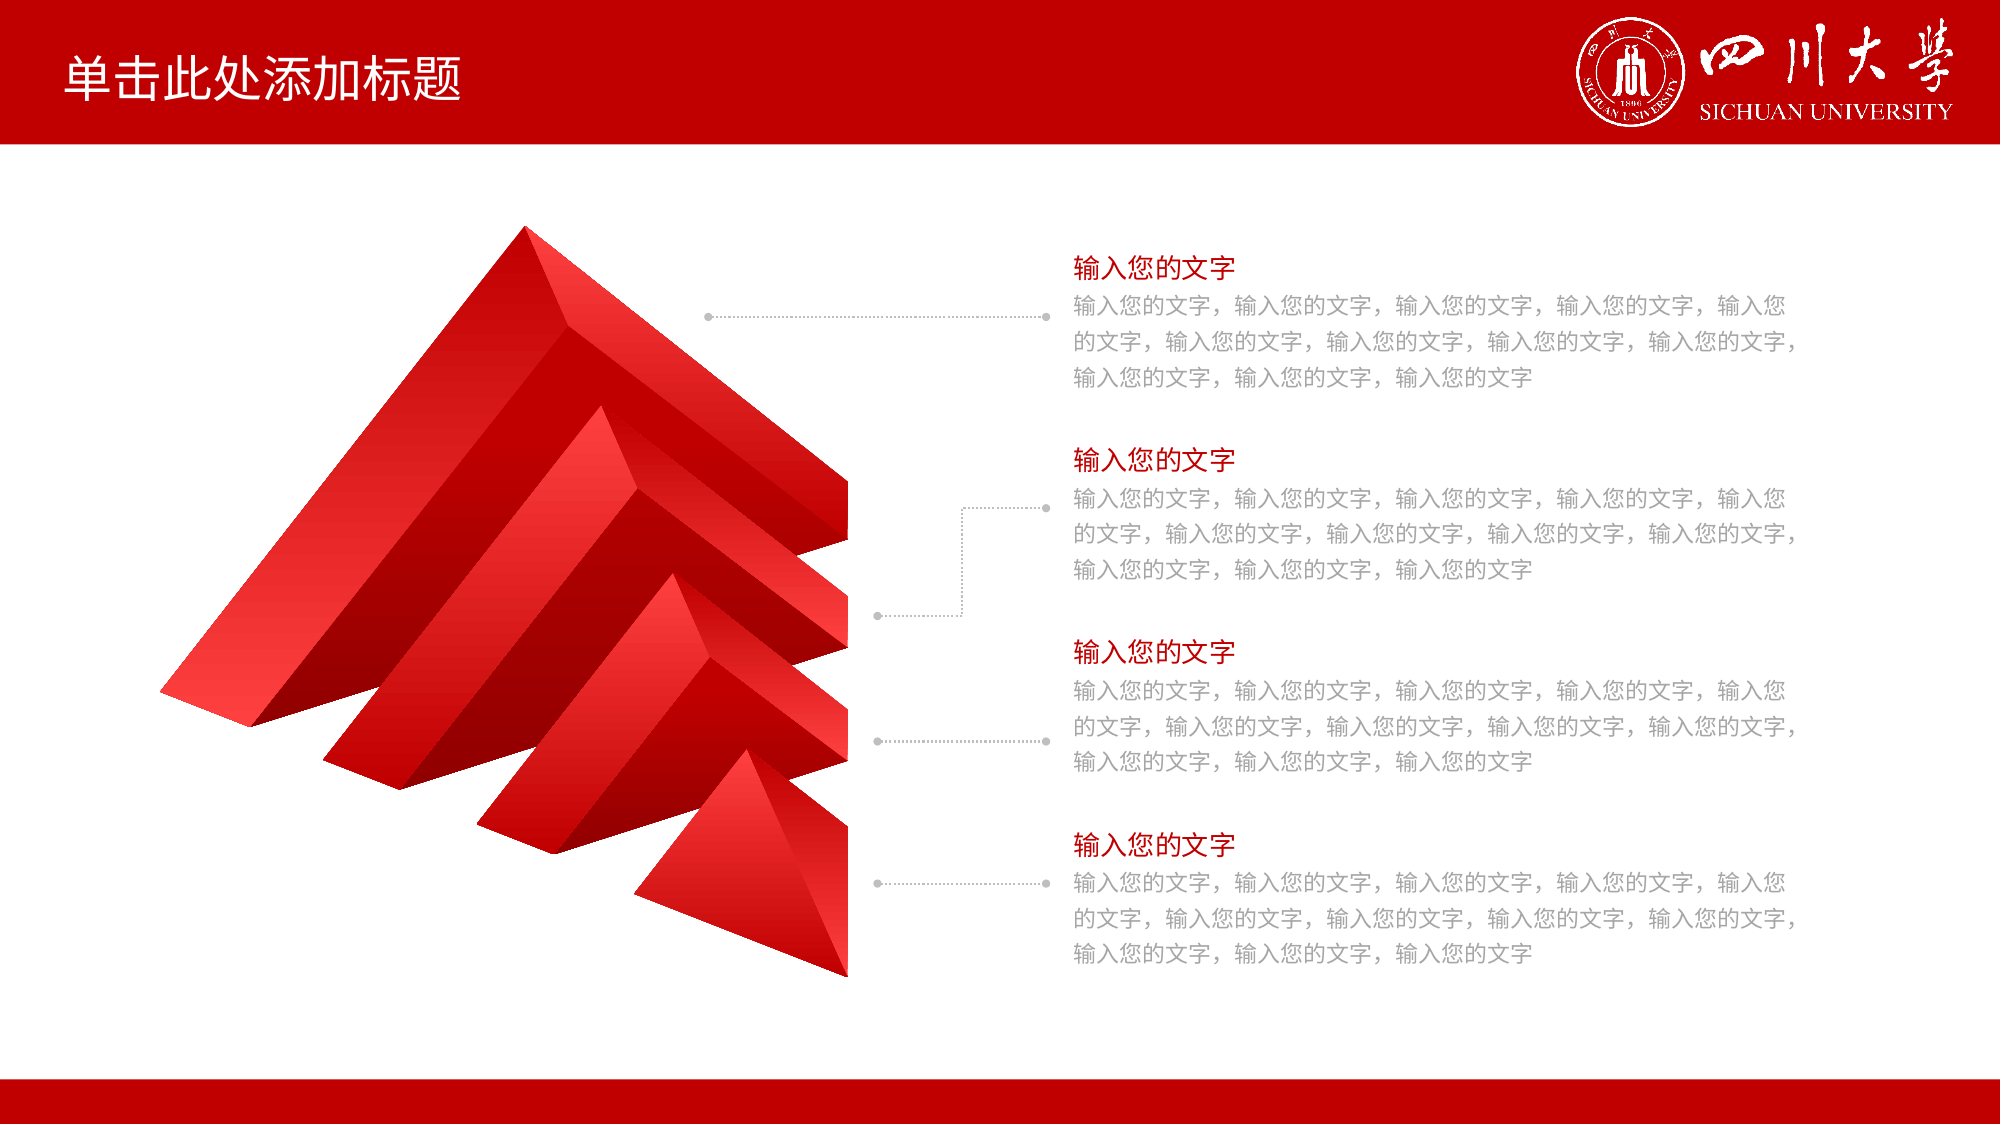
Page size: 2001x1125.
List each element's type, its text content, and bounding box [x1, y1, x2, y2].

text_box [634, 748, 848, 978]
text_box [476, 572, 848, 855]
title 单击此处添加标题 [47, 32, 1773, 131]
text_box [323, 404, 848, 790]
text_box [877, 508, 1047, 616]
text_box 输入您的文字 输入您的文字，输入您的文字，输入您的文字，输入您的文字，输入您的文字，输入您的文字，输入您的文字，输入您的文字，输入您的文字，输入您的文字，输入您的文字，输入您的文字 [1053, 423, 1811, 593]
picture [1576, 17, 1953, 127]
text_box 输入您的文字 输入您的文字，输入您的文字，输入您的文字，输入您的文字，输入您的文字，输入您的文字，输入您的文字，输入您的文字，输入您的文字，输入您的文字，输入您的文字，输入您的文字 [1053, 231, 1811, 401]
text_box 输入您的文字 输入您的文字，输入您的文字，输入您的文字，输入您的文字，输入您的文字，输入您的文字，输入您的文字，输入您的文字，输入您的文字，输入您的文字，输入您的文字，输入您的文字 [1053, 616, 1811, 786]
text_box 输入您的文字 输入您的文字，输入您的文字，输入您的文字，输入您的文字，输入您的文字，输入您的文字，输入您的文字，输入您的文字，输入您的文字，输入您的文字，输入您的文字，输入您的文字 [1053, 808, 1811, 978]
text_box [160, 225, 848, 727]
